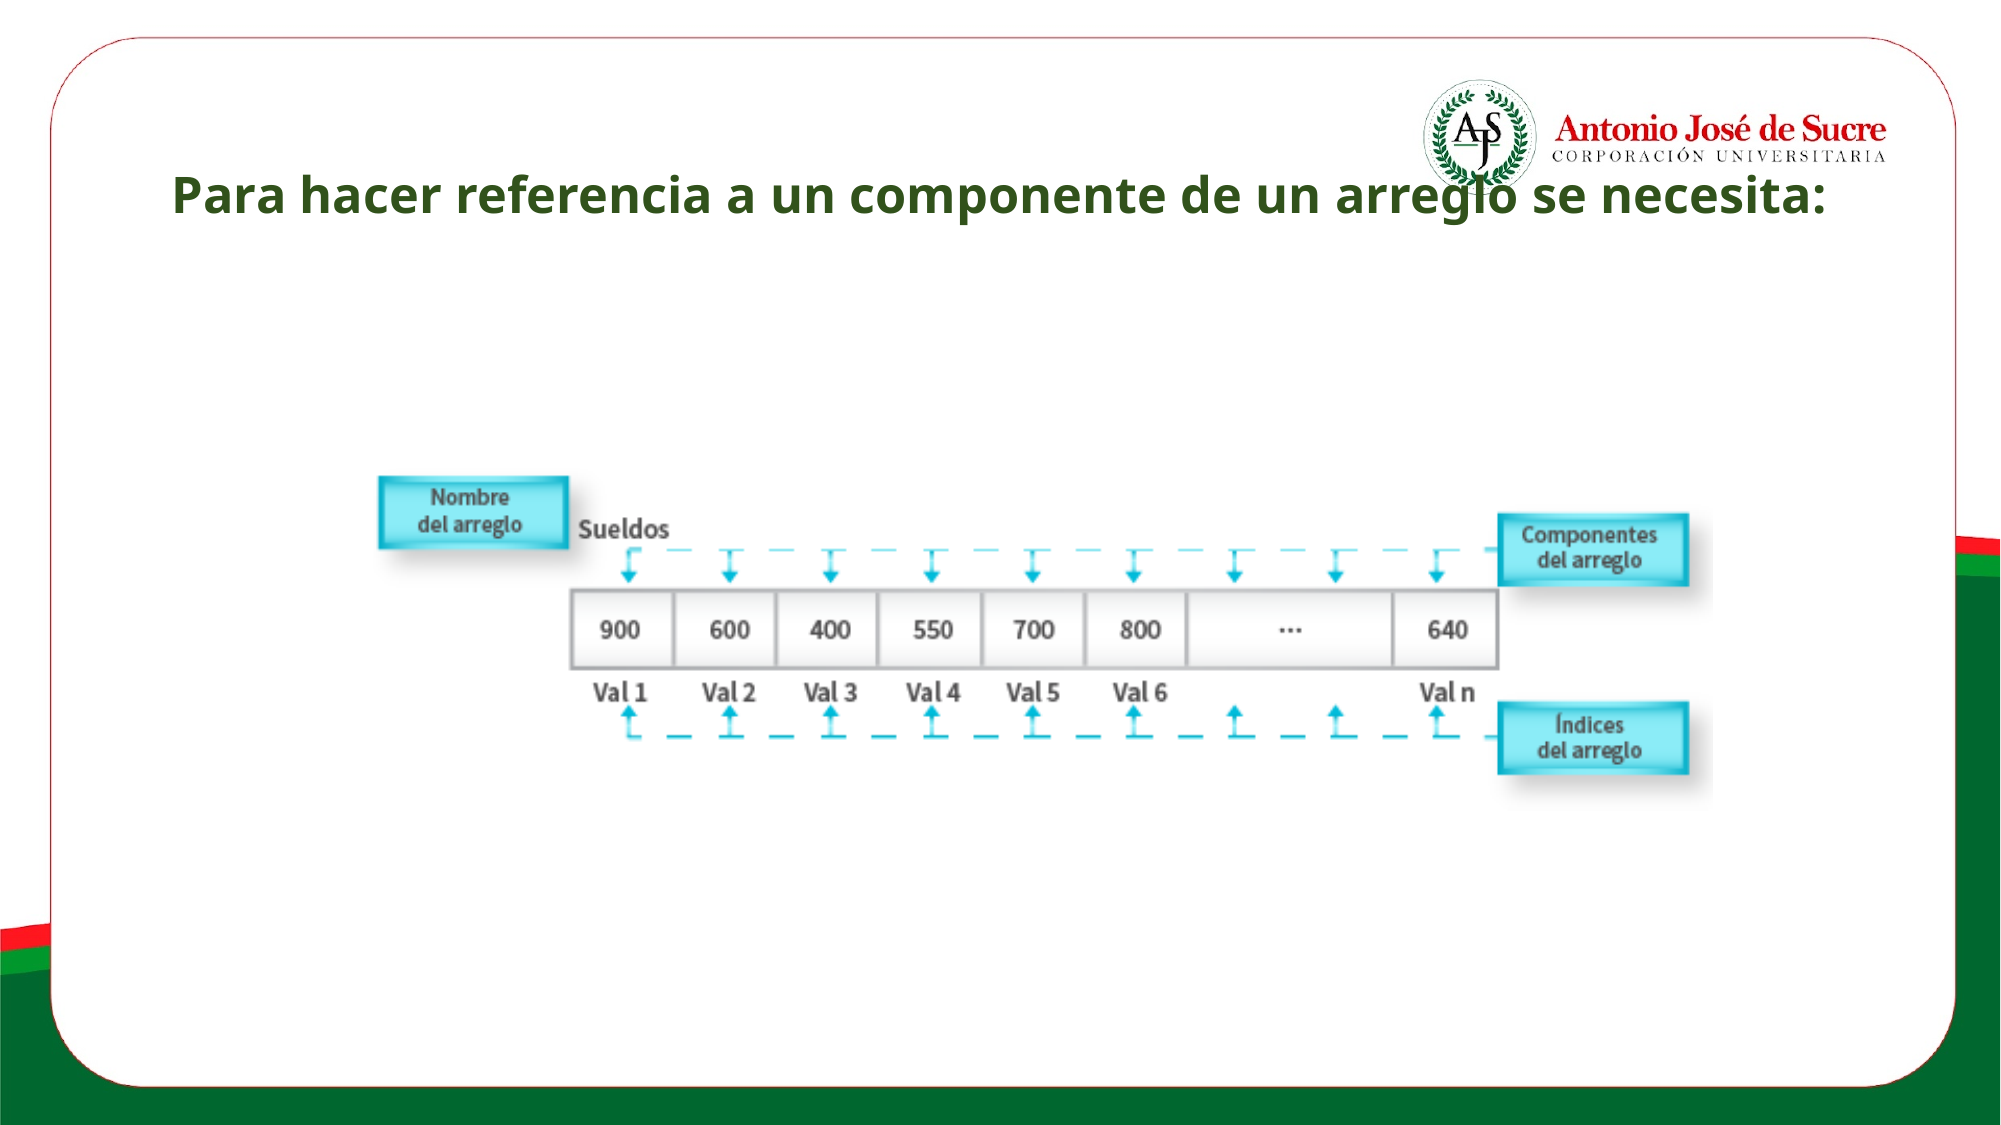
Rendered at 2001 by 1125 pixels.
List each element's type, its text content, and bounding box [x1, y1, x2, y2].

picture [0, 0, 2001, 1125]
title Para hacer referencia a un componente de un arreglo se necesita: [137, 146, 1863, 364]
